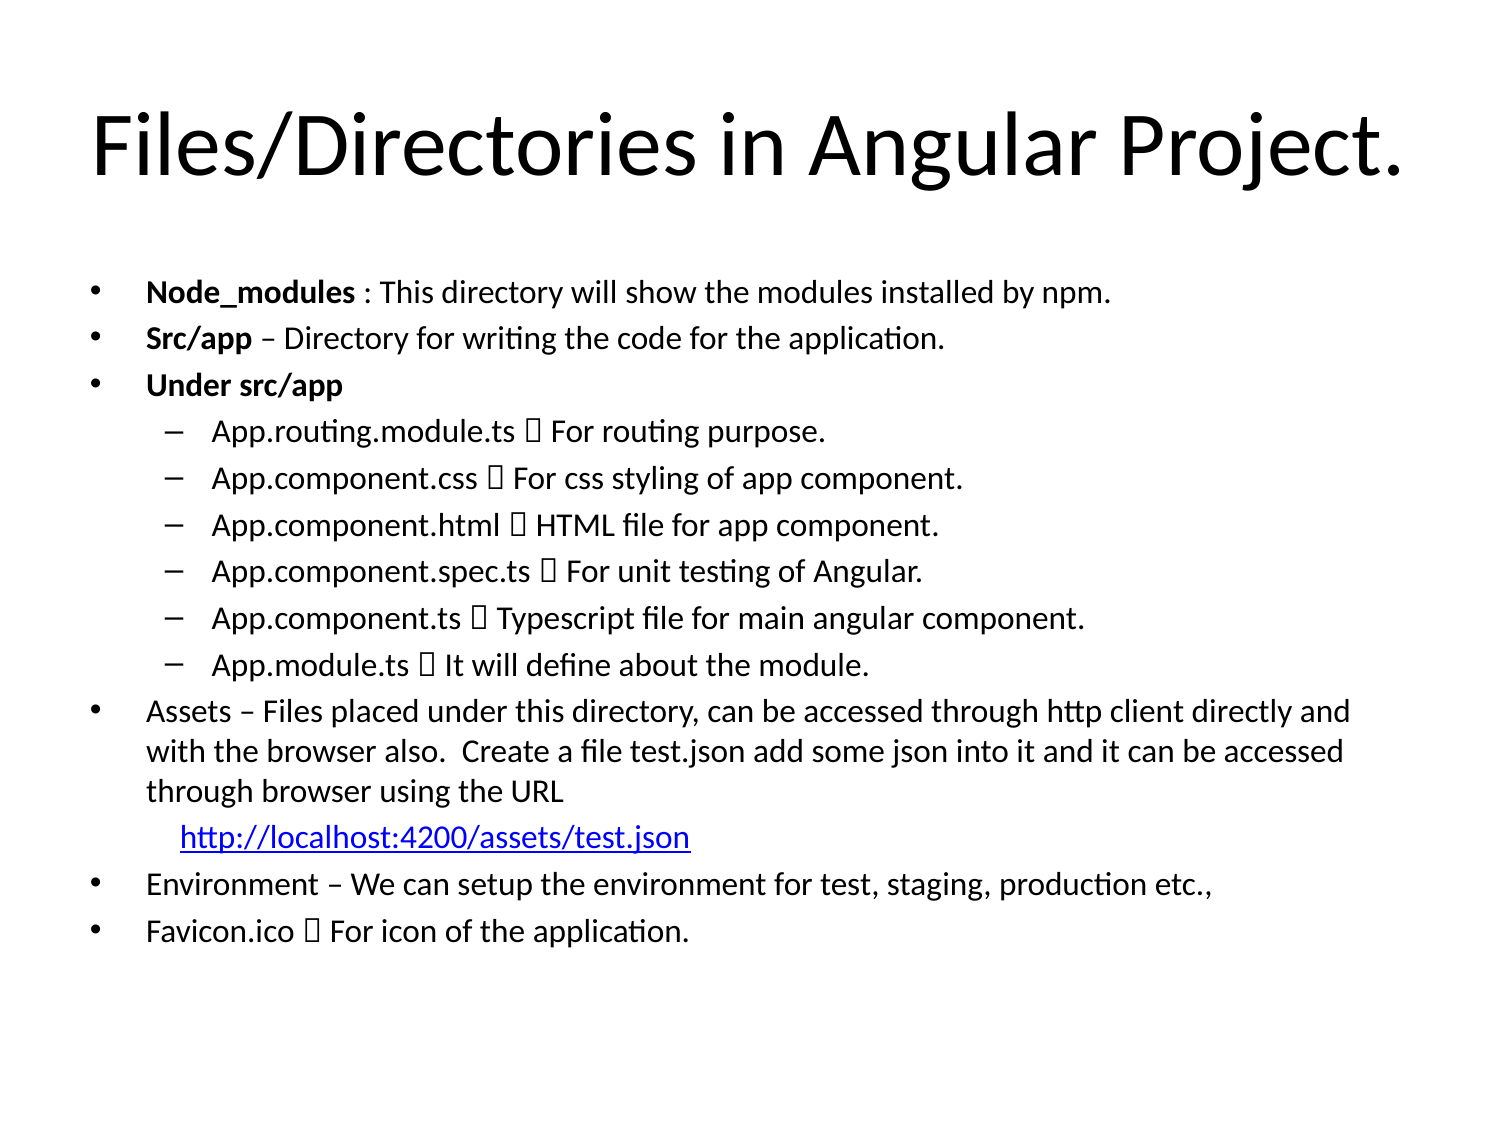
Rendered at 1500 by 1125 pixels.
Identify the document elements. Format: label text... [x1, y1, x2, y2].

list Node_modules : This directory will show the modules installed by npm. Src/app – Directory for writing the code for the application. Under src/app App.routing.module.ts  For routing purpose. App.component.css  For css styling of app component. App.component.html  HTML file for app component. App.component.spec.ts  For unit testing of Angular. App.component.ts  Typescript file for main angular component. App.module.ts  It will define about the module. Assets – Files placed under this directory, can be accessed through http client directly and with the browser also. Create a file test.json add some json into it and it can be accessed through browser using the URL http://localhost:4200/assets/test.json Environment – We can setup the environment for test, staging, production etc., Favicon.ico  For icon of the application. [75, 262, 1425, 1005]
title Files/Directories in Angular Project. [75, 45, 1425, 232]
